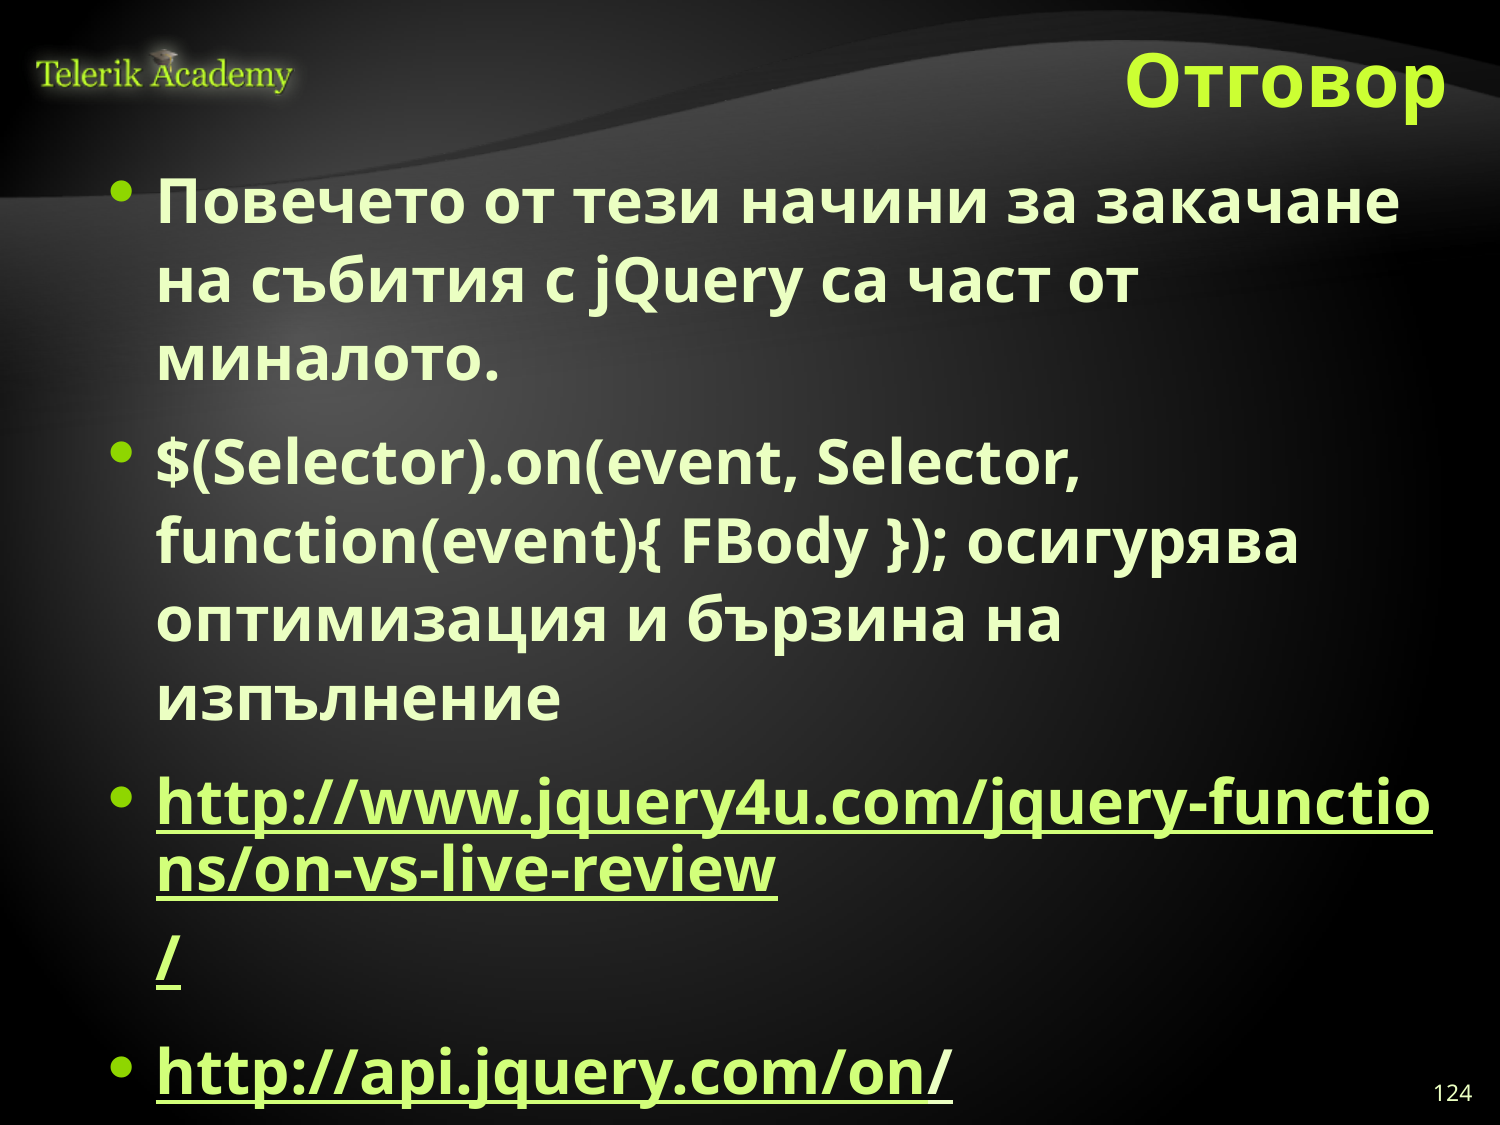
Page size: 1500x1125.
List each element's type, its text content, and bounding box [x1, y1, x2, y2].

slide_number 124 [1412, 1074, 1488, 1113]
title Отговор [300, 12, 1463, 149]
picture [0, 0, 1500, 1125]
list Повечето от тези начини за закачане на събития с jQuery са част от миналото. $(Selector).on(event, Selector, function(event){ FBody }); осигурява оптимизация и бързина на изпълнение http://www.jquery4u.com/jquery-functions/on-vs-live-review/ http://api.jquery.com/on/ [37, 149, 1463, 1100]
